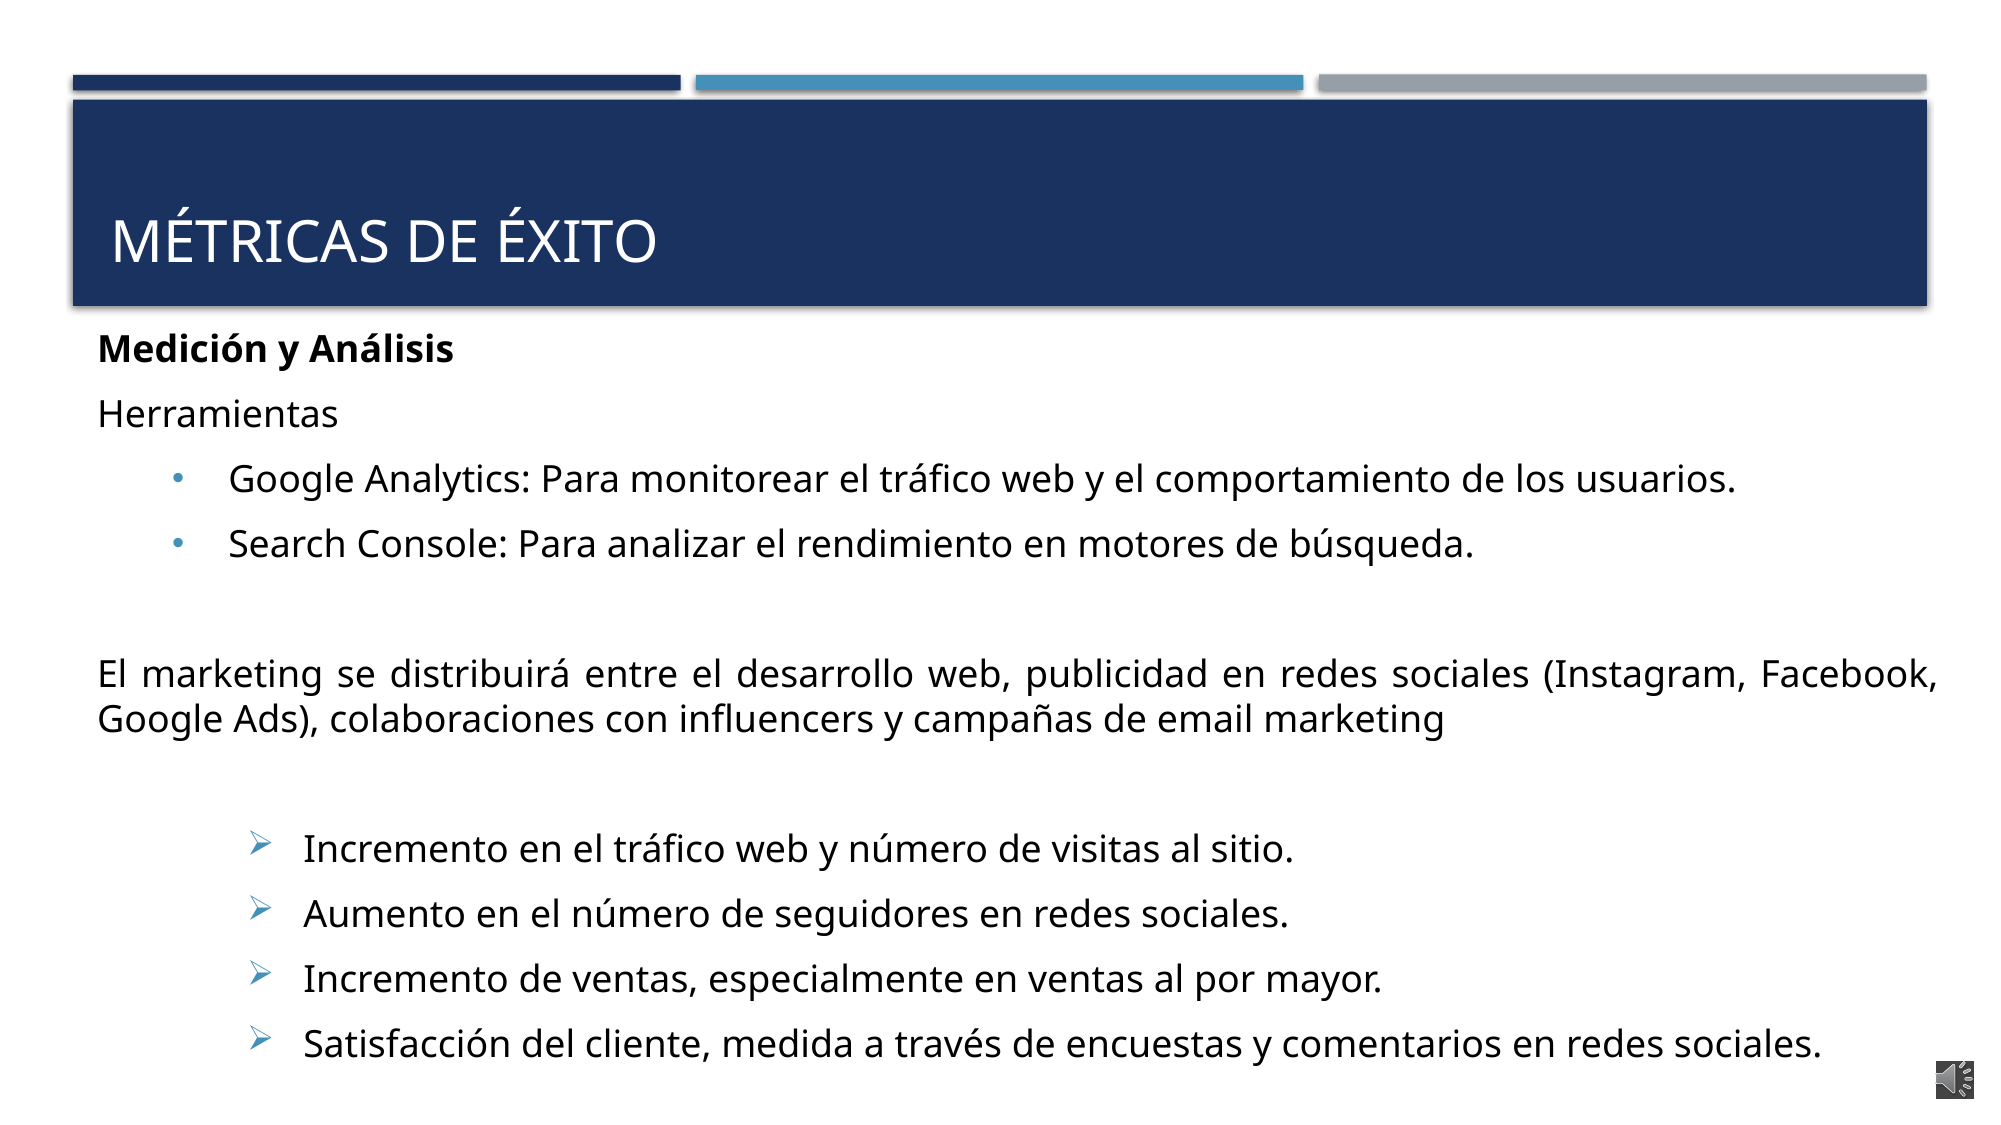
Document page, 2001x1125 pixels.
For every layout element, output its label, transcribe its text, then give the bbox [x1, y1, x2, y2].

title Métricas de Éxito [95, 119, 1905, 282]
text_box Medición y Análisis Herramientas Google Analytics: Para monitorear el tráfico web y el comportamiento de los usuarios. Search Console: Para analizar el rendimiento en motores de búsqueda. El marketing se distribuirá entre el desarrollo web, publicidad en redes sociales (Instagram, Facebook, Google Ads), colaboraciones con influencers y campañas de email marketing Incremento en el tráfico web y número de visitas al sitio. Aumento en el número de seguidores en redes sociales. Incremento de ventas, especialmente en ventas al por mayor. Satisfacción del cliente, medida a través de encuestas y comentarios en redes sociales. [82, 317, 1955, 1125]
picture [1934, 1059, 1976, 1101]
